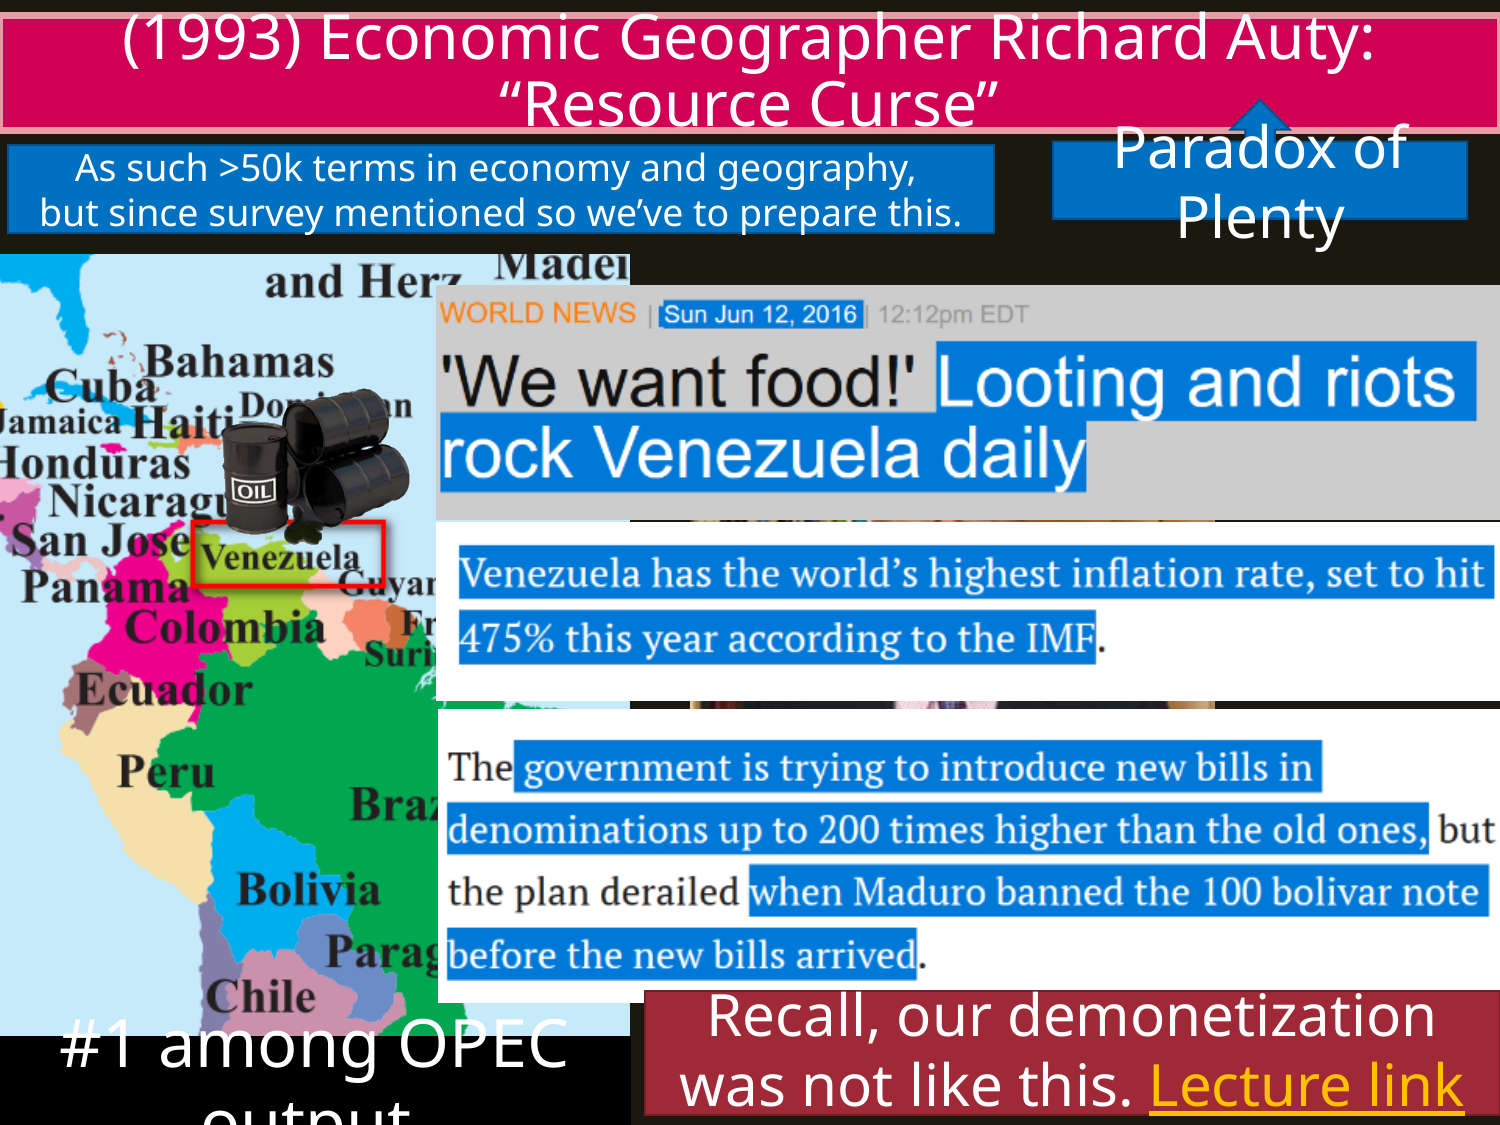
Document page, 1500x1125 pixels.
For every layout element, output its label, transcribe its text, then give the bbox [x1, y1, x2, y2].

title (1993) Economic Geographer Richard Auty: “Resource Curse” [0, 12, 1500, 134]
text_box #1 among OPEC output [0, 1036, 631, 1125]
text_box Paradox of Plenty [1052, 98, 1469, 220]
picture [0, 254, 1500, 1044]
text_box Recall, our demonetization was not like this. Lecture link [644, 1003, 1500, 1116]
text_box As such >50k terms in economy and geography, but since survey mentioned so we’ve to prepare this. [7, 144, 995, 234]
